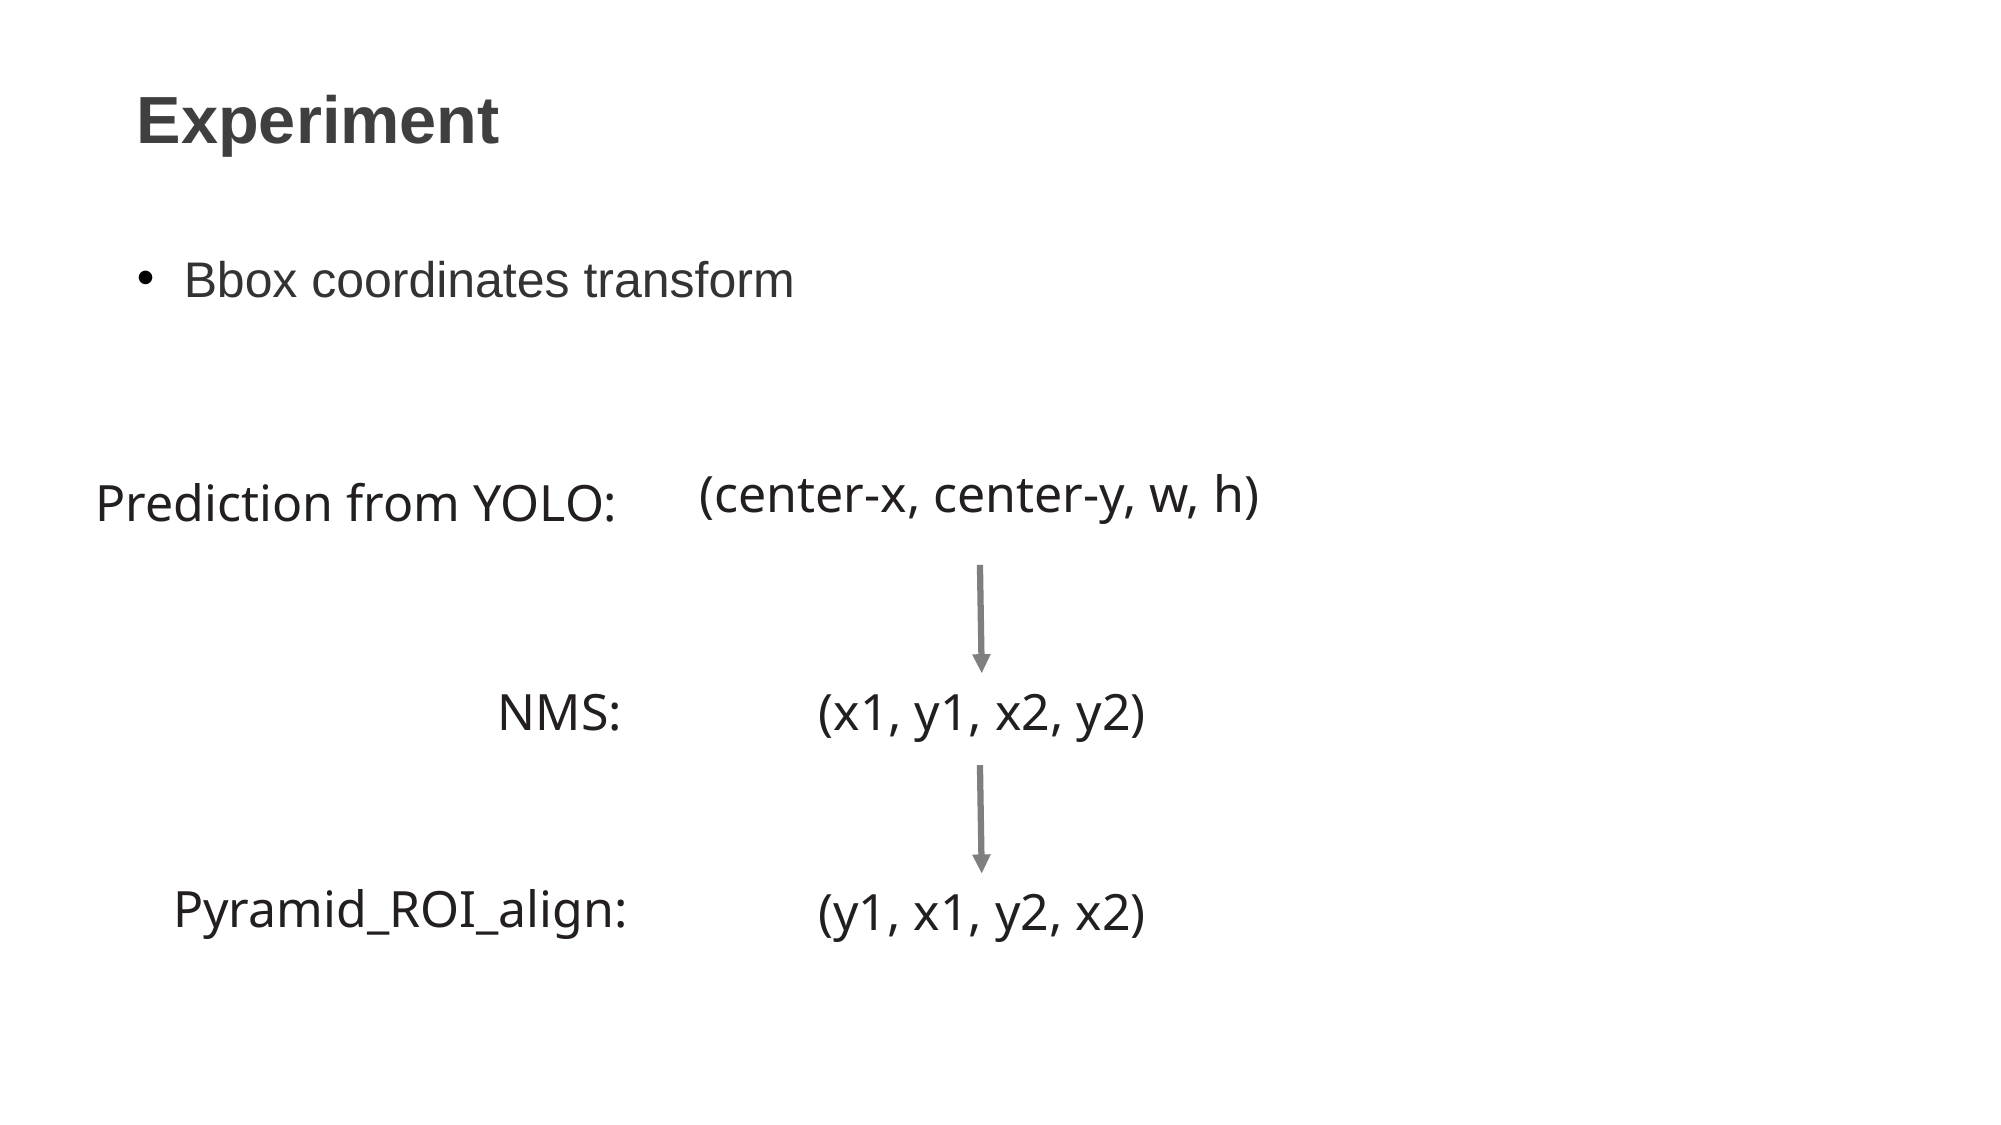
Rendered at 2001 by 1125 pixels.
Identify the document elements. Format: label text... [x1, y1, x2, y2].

text_box (center-x, center-y, w, h) [684, 455, 1278, 519]
text_box NMS: [482, 672, 680, 736]
text_box (y1, x1, y2, x2) [803, 873, 1184, 936]
text_box Prediction from YOLO: [80, 463, 661, 527]
text_box Experiment [121, 69, 2000, 260]
text_box (x1, y1, x2, y2) [803, 672, 1184, 736]
text_box Pyramid_ROI_align: [158, 869, 738, 933]
text_box Bbox coordinates transform [121, 239, 819, 355]
